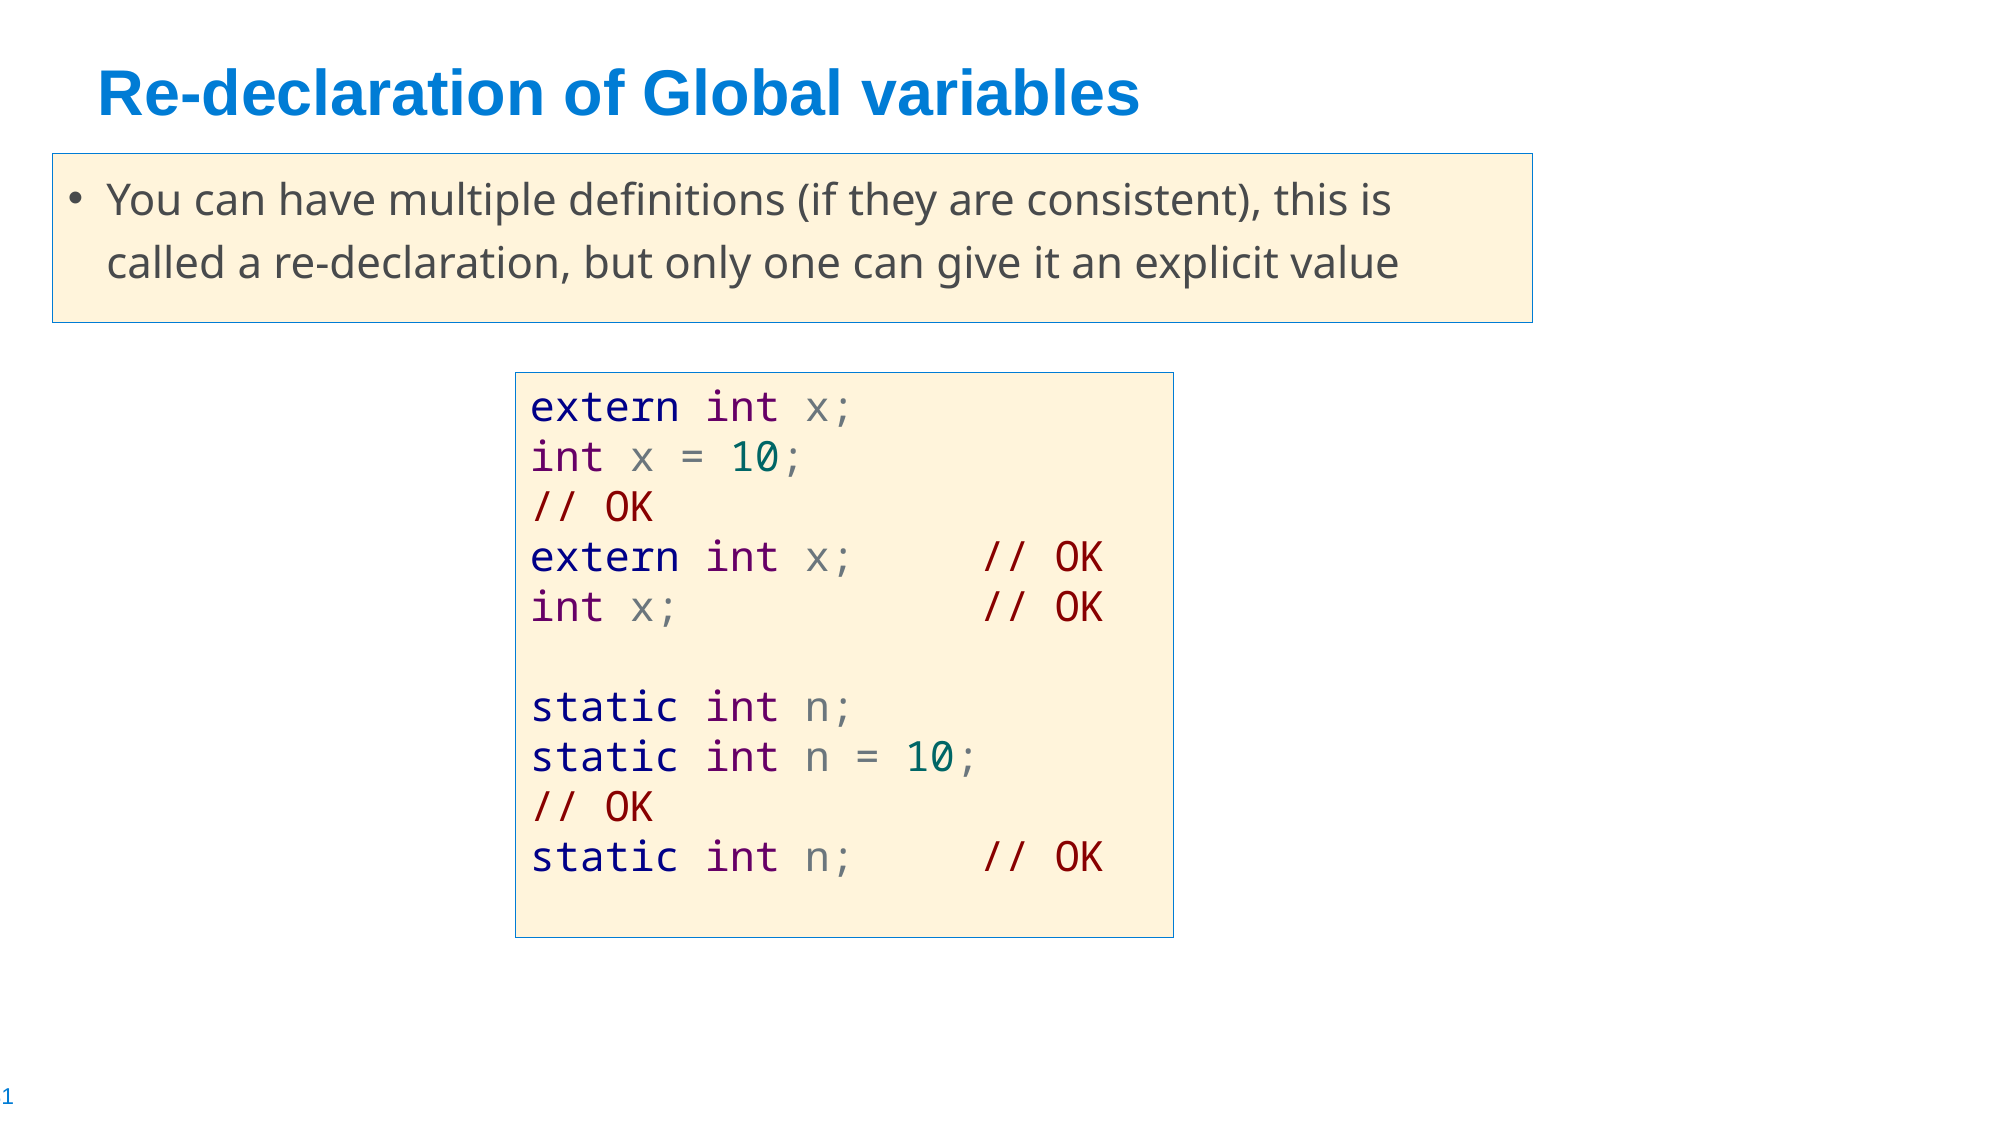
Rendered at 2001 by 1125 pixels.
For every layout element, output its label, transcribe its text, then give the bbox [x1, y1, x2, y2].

list You can have multiple definitions (if they are consistent), this is called a re-declaration, but only one can give it an explicit value [52, 153, 1533, 323]
text_box extern int x; int x = 10; // OK extern int x; // OK int x; // OK static int n; static int n = 10; // OK static int n; // OK [515, 372, 1174, 938]
title Re-declaration of Global variables [82, 19, 1808, 137]
